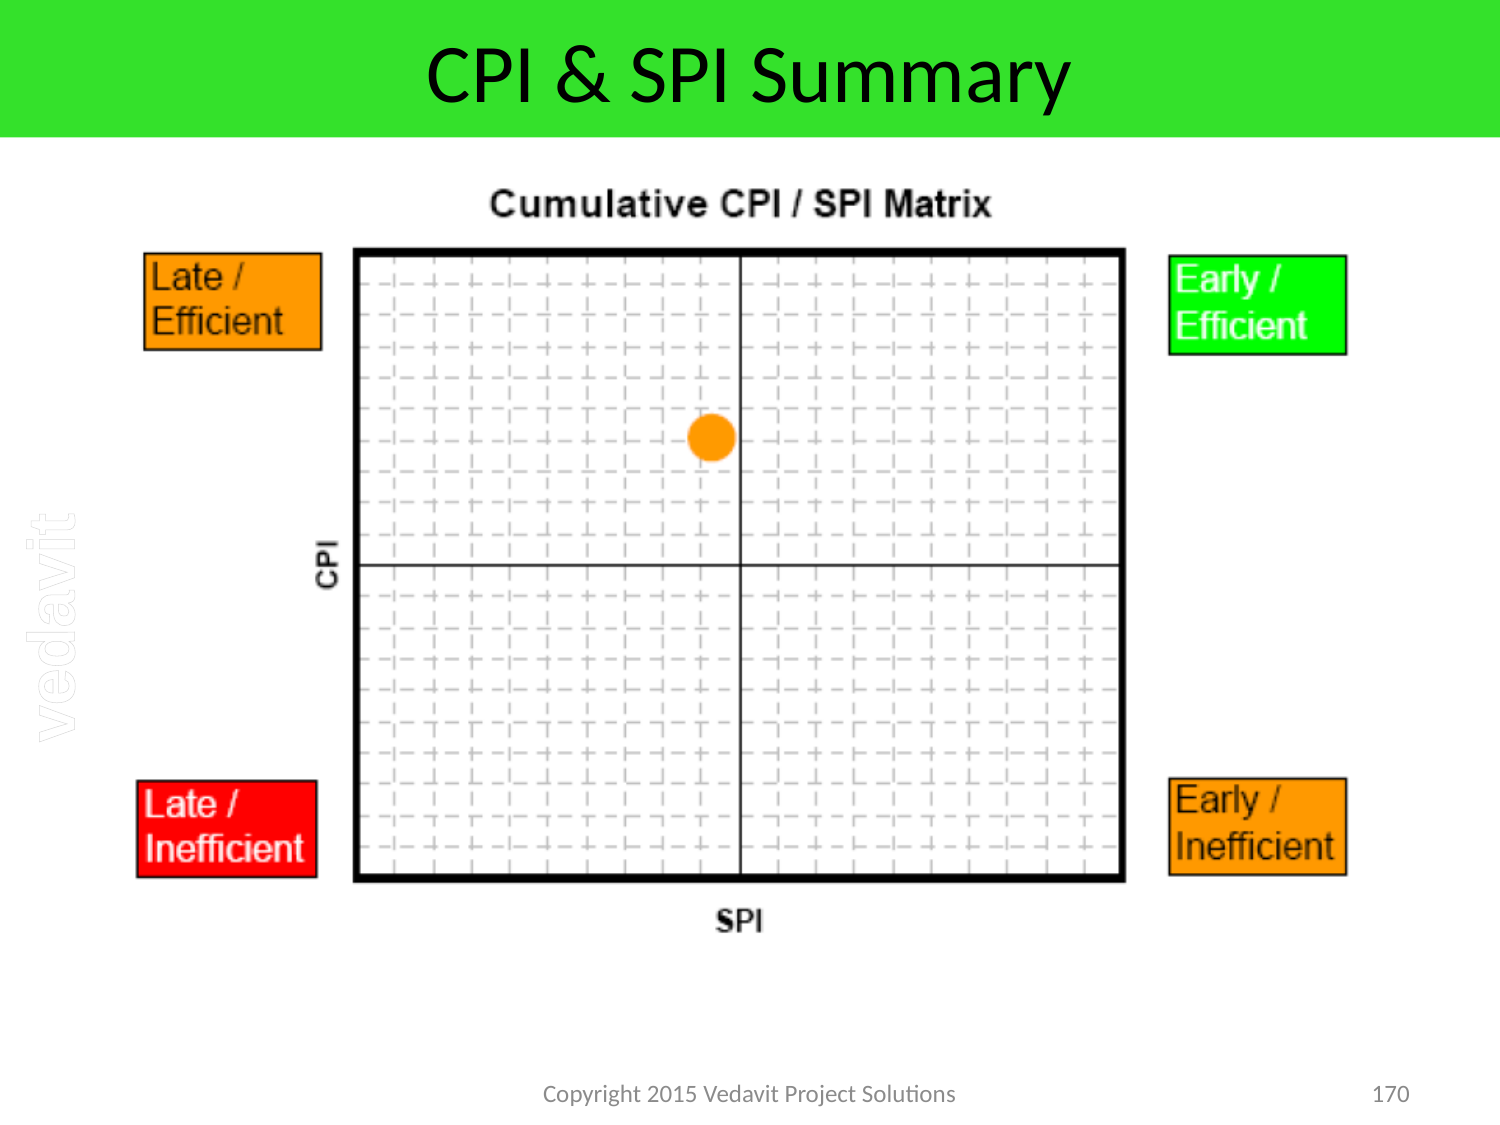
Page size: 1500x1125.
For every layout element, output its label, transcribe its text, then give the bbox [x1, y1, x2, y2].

footer Copyright 2015 Vedavit Project Solutions [512, 1062, 988, 1123]
slide_number 170 [1074, 1062, 1425, 1123]
title CPI & SPI Summary [0, 0, 1500, 138]
picture [127, 180, 1373, 944]
